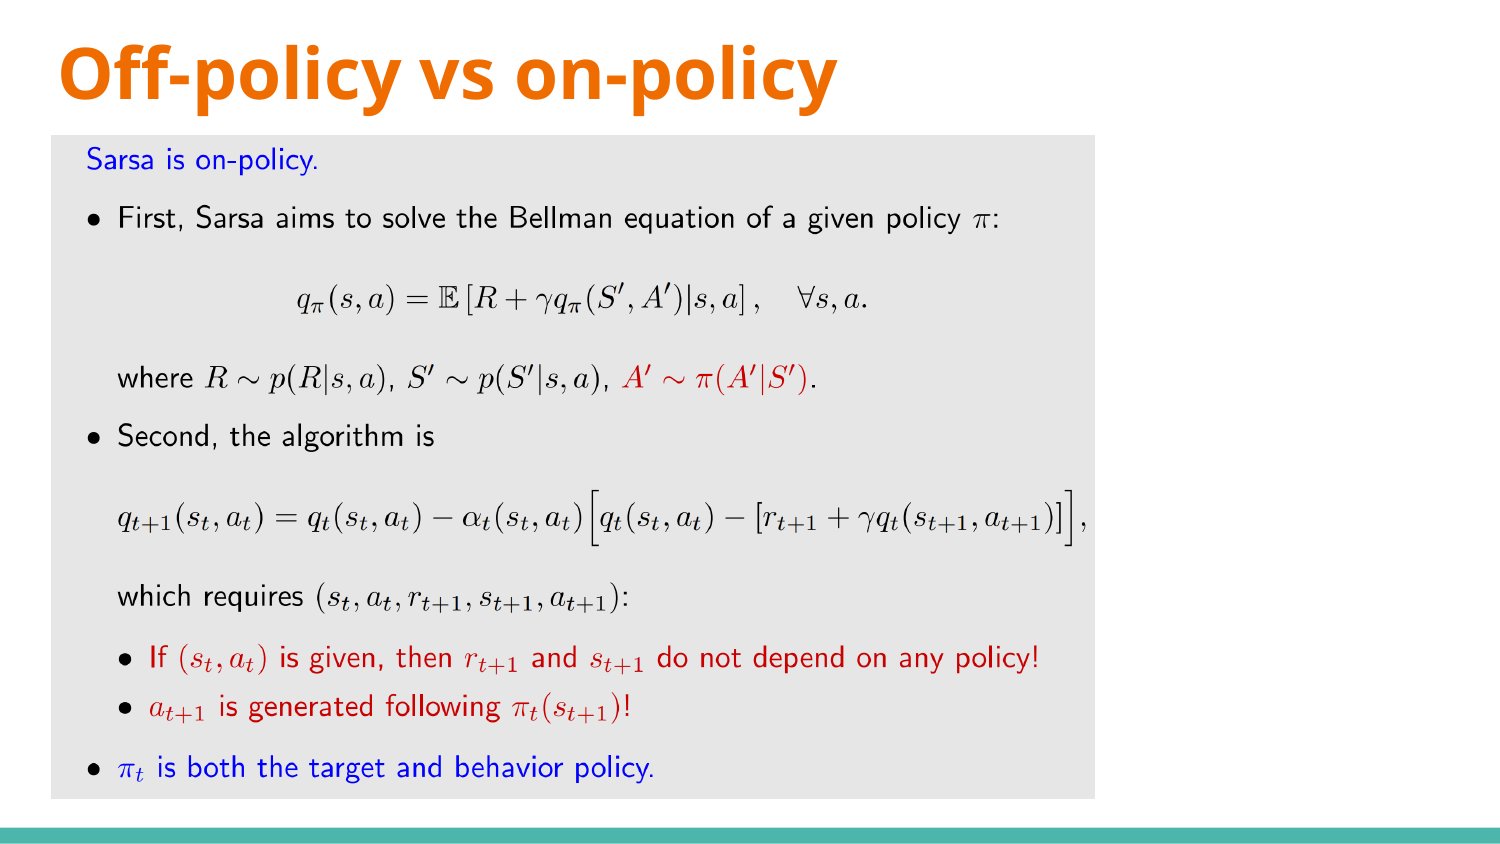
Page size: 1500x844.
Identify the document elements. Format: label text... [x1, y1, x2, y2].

picture [50, 134, 1095, 800]
title Off-policy vs on-policy [42, 13, 1440, 130]
